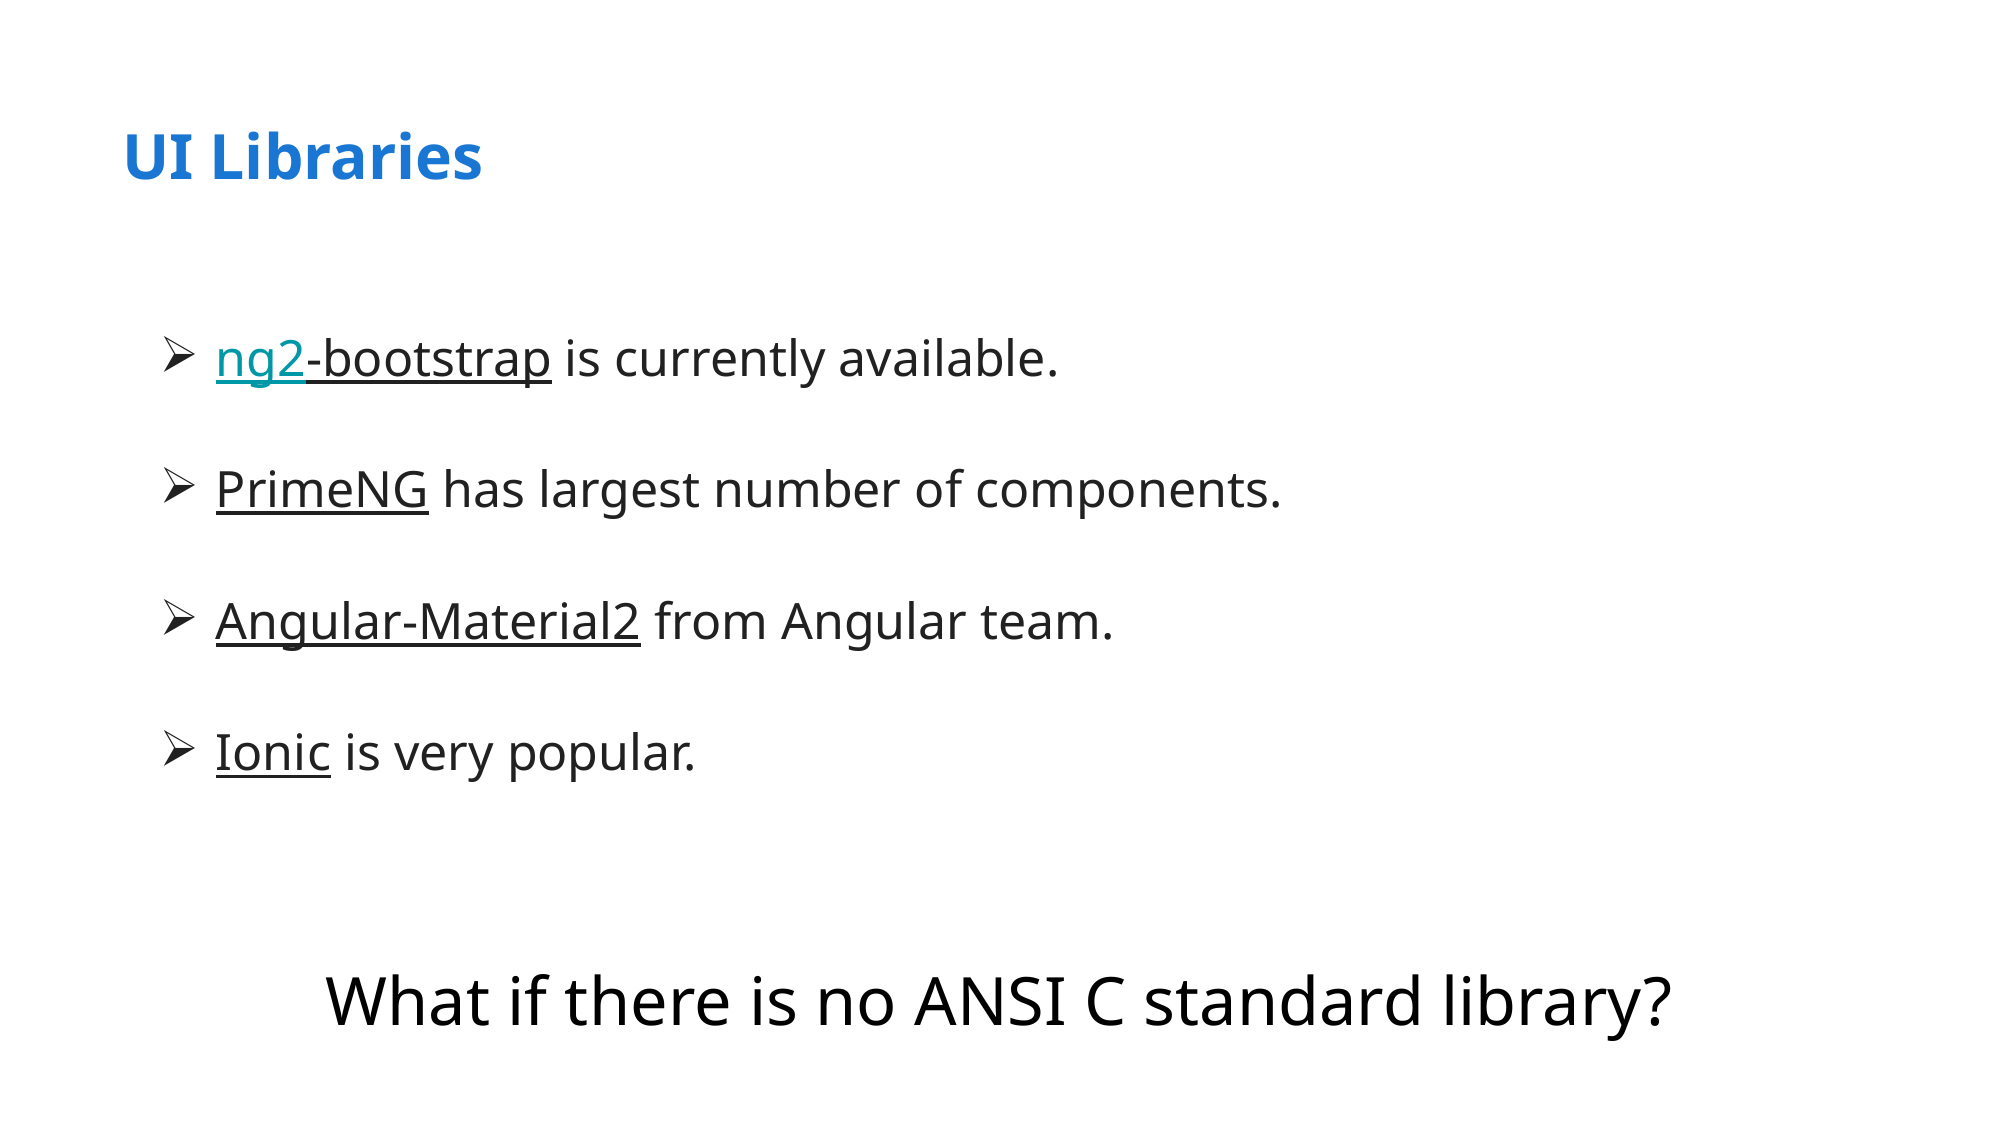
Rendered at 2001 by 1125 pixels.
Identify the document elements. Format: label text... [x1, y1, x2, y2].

text_box UI Libraries [102, 22, 1872, 213]
text_box ng2-bootstrap is currently available. PrimeNG has largest number of components. Angular-Material2 from Angular team. Ionic is very popular. [102, 271, 1872, 988]
text_box What if there is no ANSI C standard library? [156, 939, 1843, 1053]
